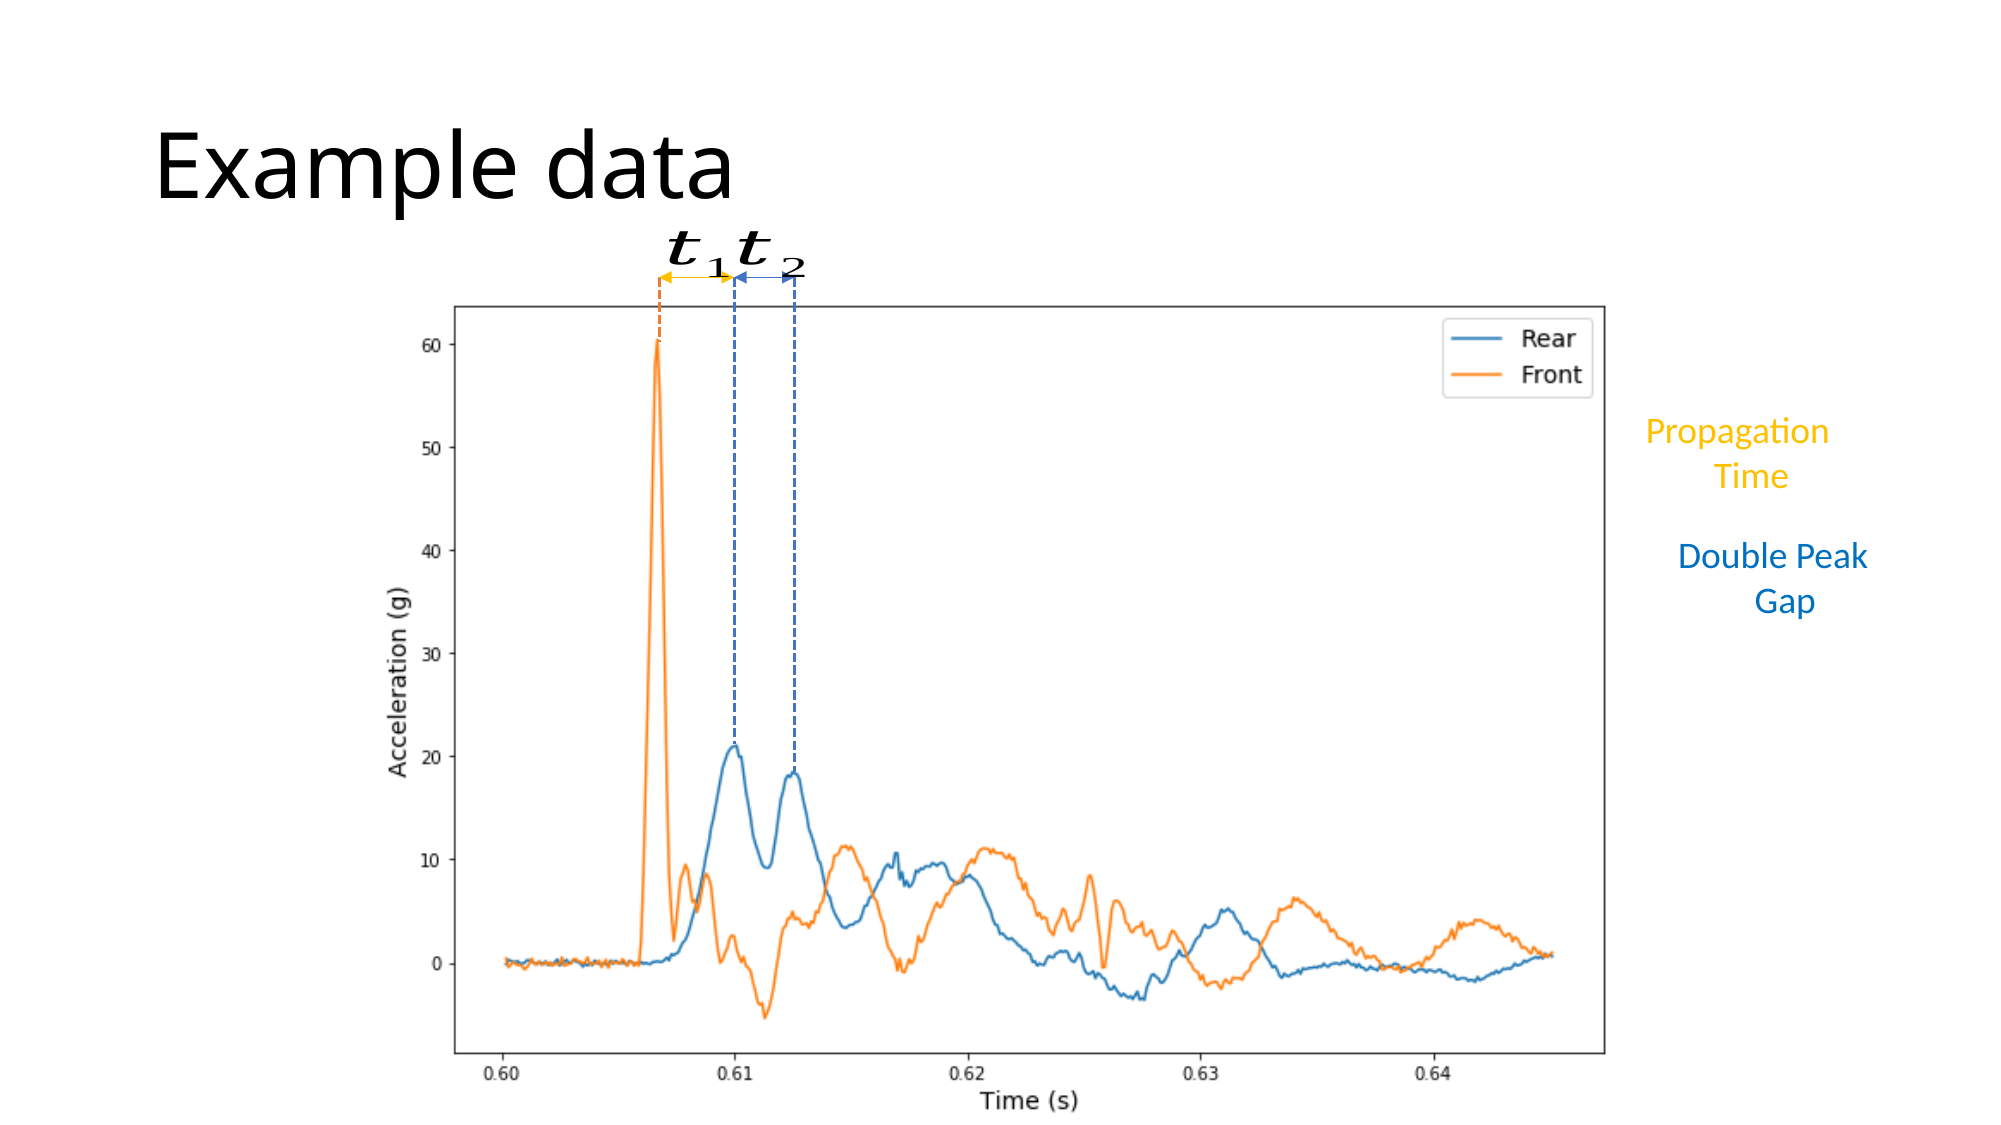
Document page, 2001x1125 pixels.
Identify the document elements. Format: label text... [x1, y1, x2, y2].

title Example data [137, 59, 1863, 278]
picture [377, 289, 1623, 1125]
